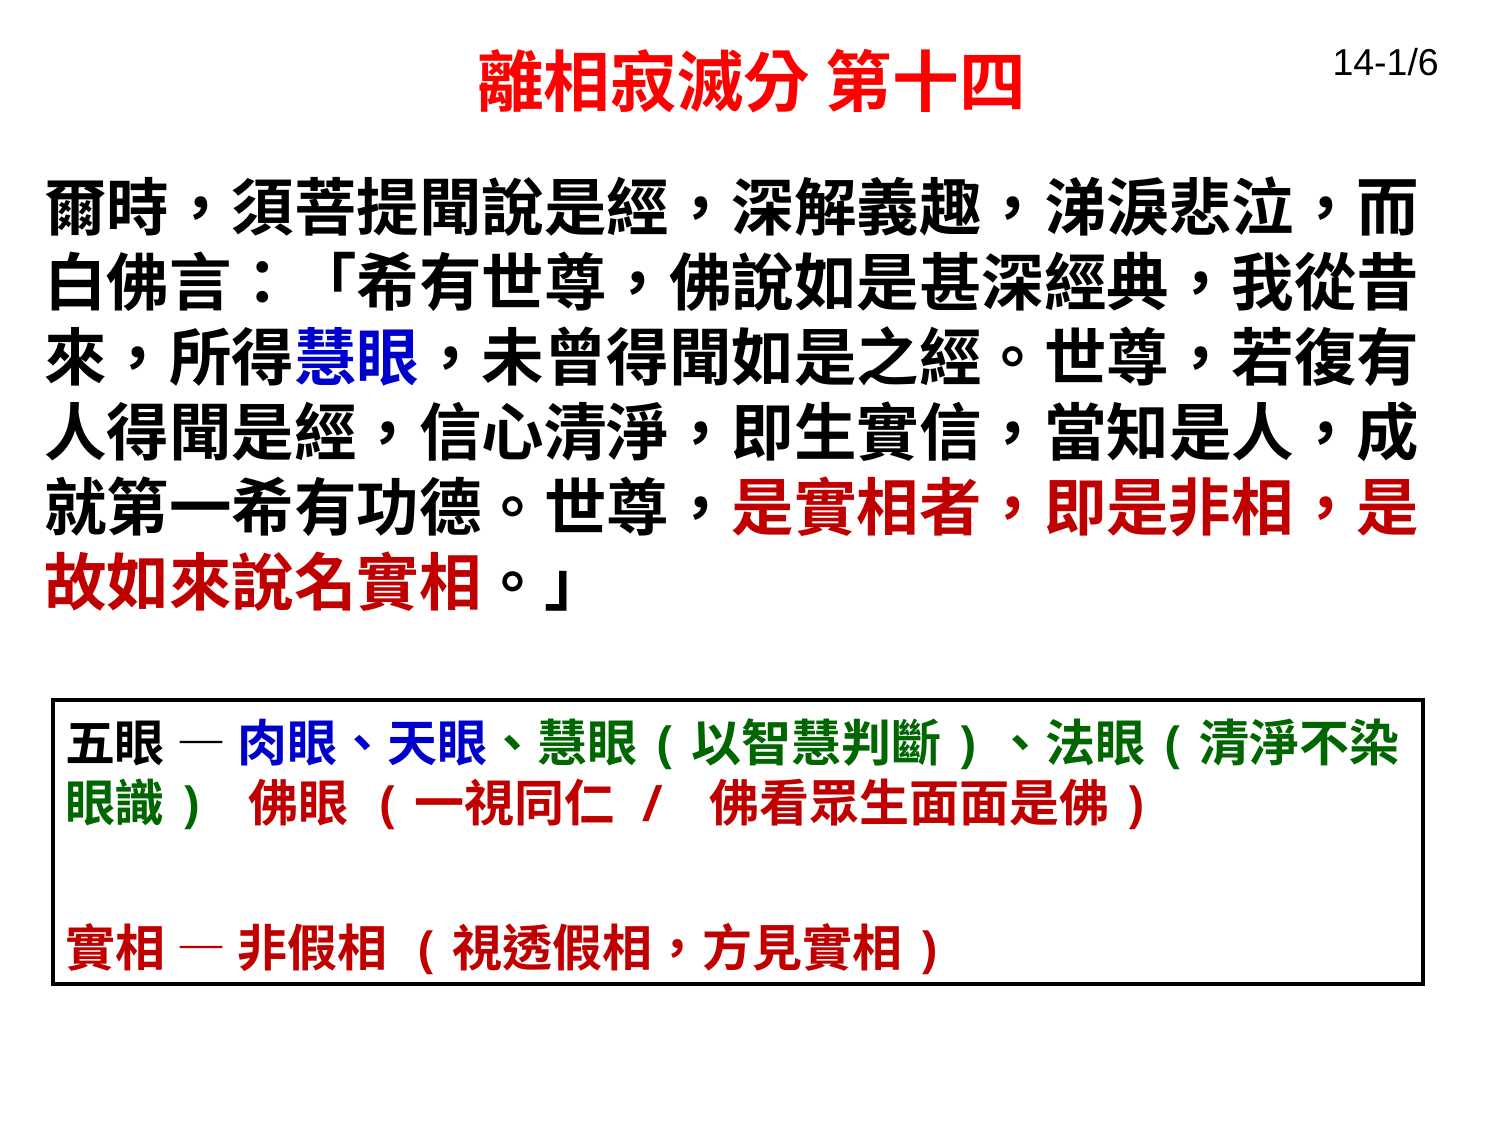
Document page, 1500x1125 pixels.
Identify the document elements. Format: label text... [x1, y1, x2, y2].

title 離相寂滅分 第十四 [76, 33, 1427, 126]
text_box 五眼 — 肉眼、天眼、慧眼(以智慧判斷)、法眼(清淨不染眼識) 佛眼 (一視同仁 / 佛看眾生面面是佛) 實相 — 非假相 (視透假相，方見實相) [53, 699, 1424, 985]
list 爾時，須菩提聞說是經，深解義趣，涕淚悲泣，而白佛言：「希有世尊，佛說如是甚深經典，我從昔來，所得慧眼，未曾得聞如是之經。世尊，若復有人得聞是經，信心清淨，即生實信，當知是人，成就第一希有功德。世尊，是實相者，即是非相，是故如來說名實相。」 [29, 160, 1474, 563]
text_box 14-1/6 [1317, 30, 1454, 91]
